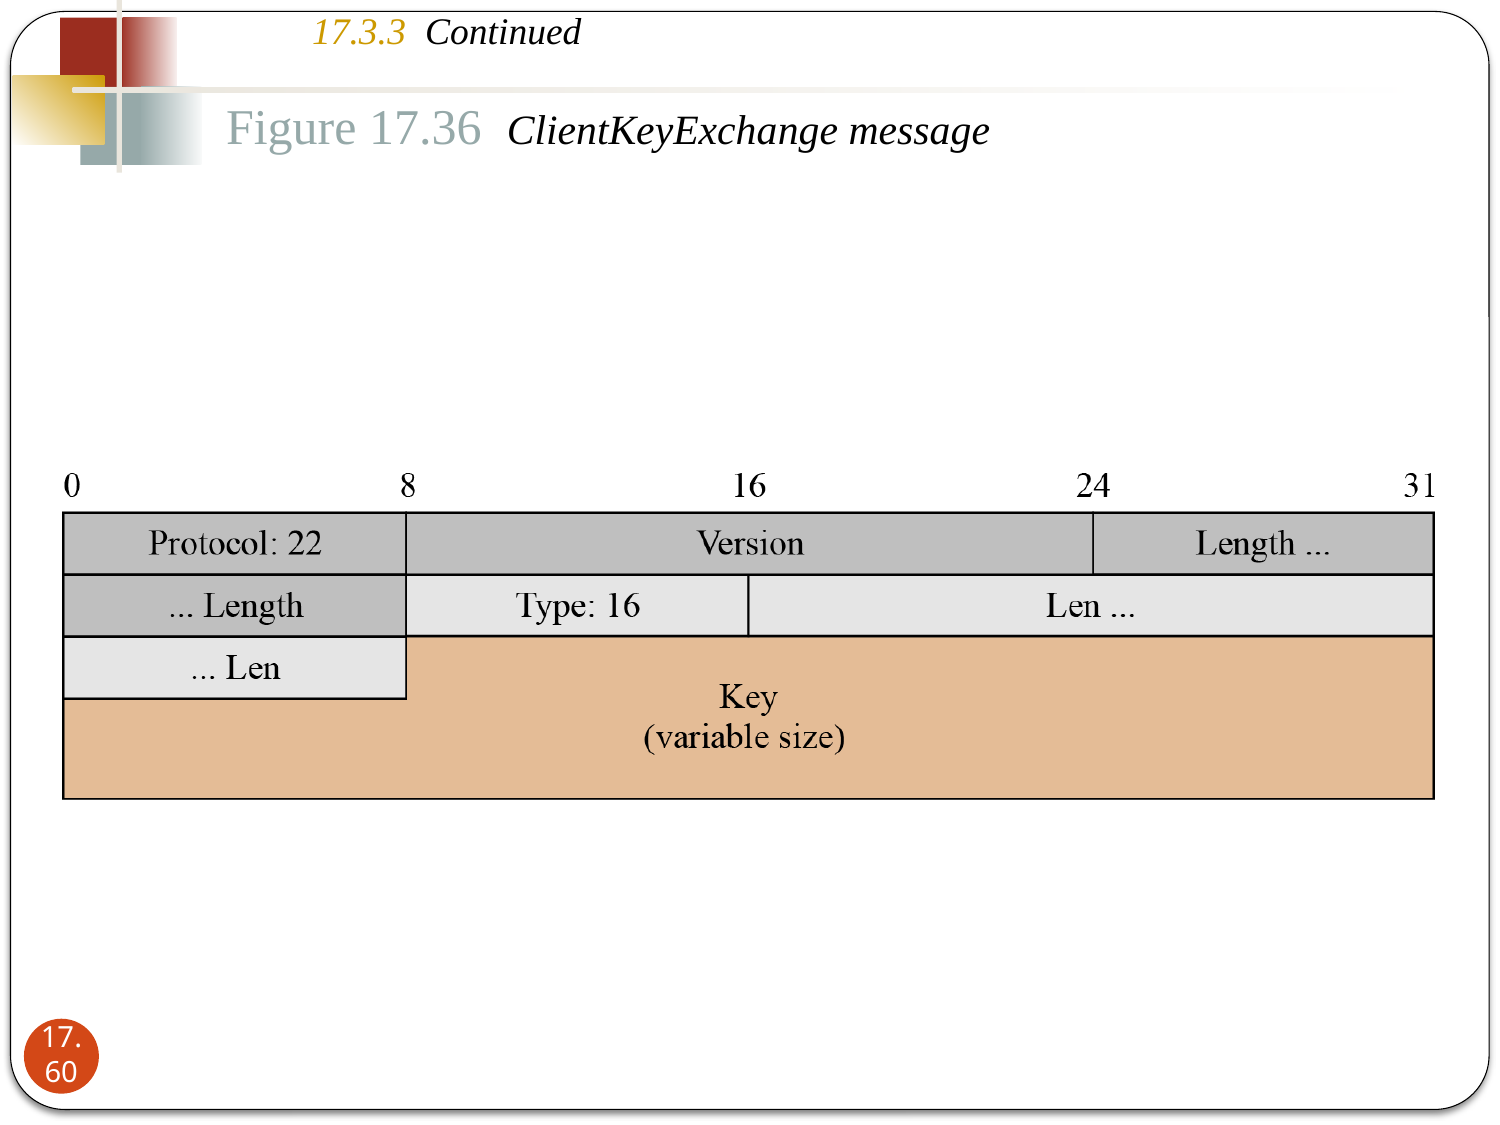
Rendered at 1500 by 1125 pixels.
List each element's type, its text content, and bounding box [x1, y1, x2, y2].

text_box [80, 93, 116, 165]
text_box 17.3.3 Continued [297, 0, 597, 60]
text_box [122, 17, 177, 86]
text_box [141, 93, 202, 165]
text_box [116, 0, 122, 87]
picture [62, 467, 1438, 801]
text_box [12, 75, 105, 145]
text_box [122, 93, 141, 165]
text_box [72, 87, 1423, 93]
text_box [60, 17, 116, 86]
text_box [116, 93, 122, 173]
slide_number 17.60 [23, 1018, 99, 1094]
text_box Figure 17.36 ClientKeyExchange message [211, 93, 1006, 163]
